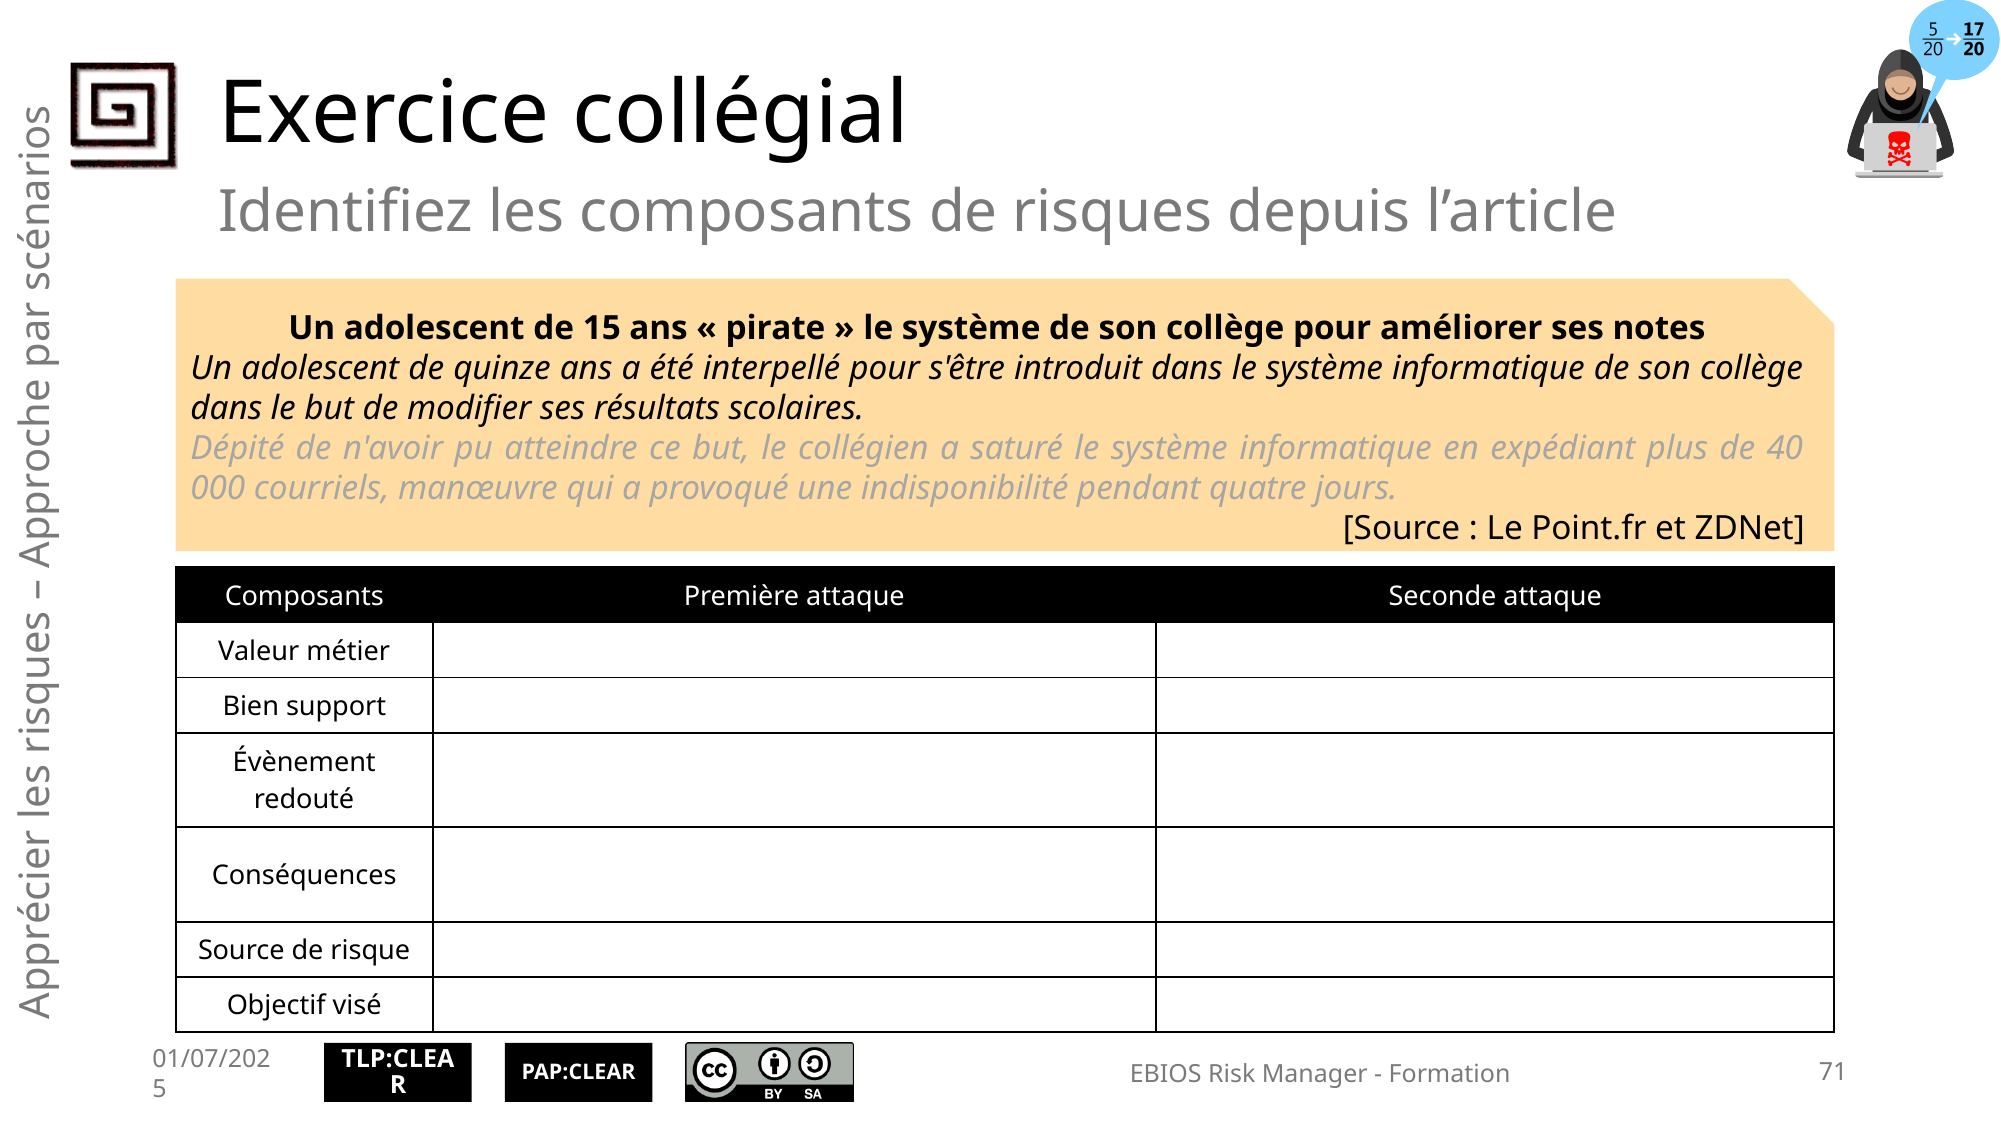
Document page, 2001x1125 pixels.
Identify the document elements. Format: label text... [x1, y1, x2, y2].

footer EBIOS Risk Manager - Formation [895, 1042, 1746, 1103]
table_cell Bien support [177, 678, 432, 732]
table_cell Évènement redouté [177, 734, 432, 826]
table_cell [1157, 678, 1833, 732]
table_cell Source de risque [177, 923, 432, 976]
table_cell Objectif visé [177, 978, 432, 1031]
table_cell Valeur métier [177, 623, 432, 677]
table_cell [1157, 978, 1833, 1031]
table_cell [434, 734, 1155, 826]
text_box Apprécier les risques – Approche par scénarios [0, 0, 65, 1125]
slide_number 71 [1771, 1042, 1863, 1103]
picture [1847, 0, 2000, 178]
picture [67, 59, 178, 170]
table_cell Conséquences [177, 828, 432, 921]
table_header Composants [177, 568, 432, 622]
table_cell [434, 828, 1155, 921]
table_cell [434, 623, 1155, 677]
table_cell [1157, 828, 1833, 921]
table_cell [1157, 623, 1833, 677]
table_header Première attaque [434, 568, 1155, 622]
text_box Un adolescent de 15 ans « pirate » le système de son collège pour améliorer ses notes Un adolescent de quinze ans a été interpellé pour s'être introduit dans le système informatique de son collège dans le but de modifier ses résultats scolaires. Dépité de n'avoir pu atteindre ce but, le collégien a saturé le système informatique en expédiant plus de 40 000 courriels, manœuvre qui a provoqué une indisponibilité pendant quatre jours. [Source : Le Point.fr et ZDNet] [175, 278, 1835, 552]
table_cell [1157, 734, 1833, 826]
table_cell [1157, 923, 1833, 976]
picture [685, 1042, 854, 1102]
title Exercice collégial [203, 59, 1847, 170]
table_cell [434, 978, 1155, 1031]
table_header Seconde attaque [1157, 568, 1833, 622]
table_cell [434, 678, 1155, 732]
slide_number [137, 1042, 291, 1103]
list Identifiez les composants de risques depuis l’article [203, 174, 1863, 255]
table_cell [434, 923, 1155, 976]
